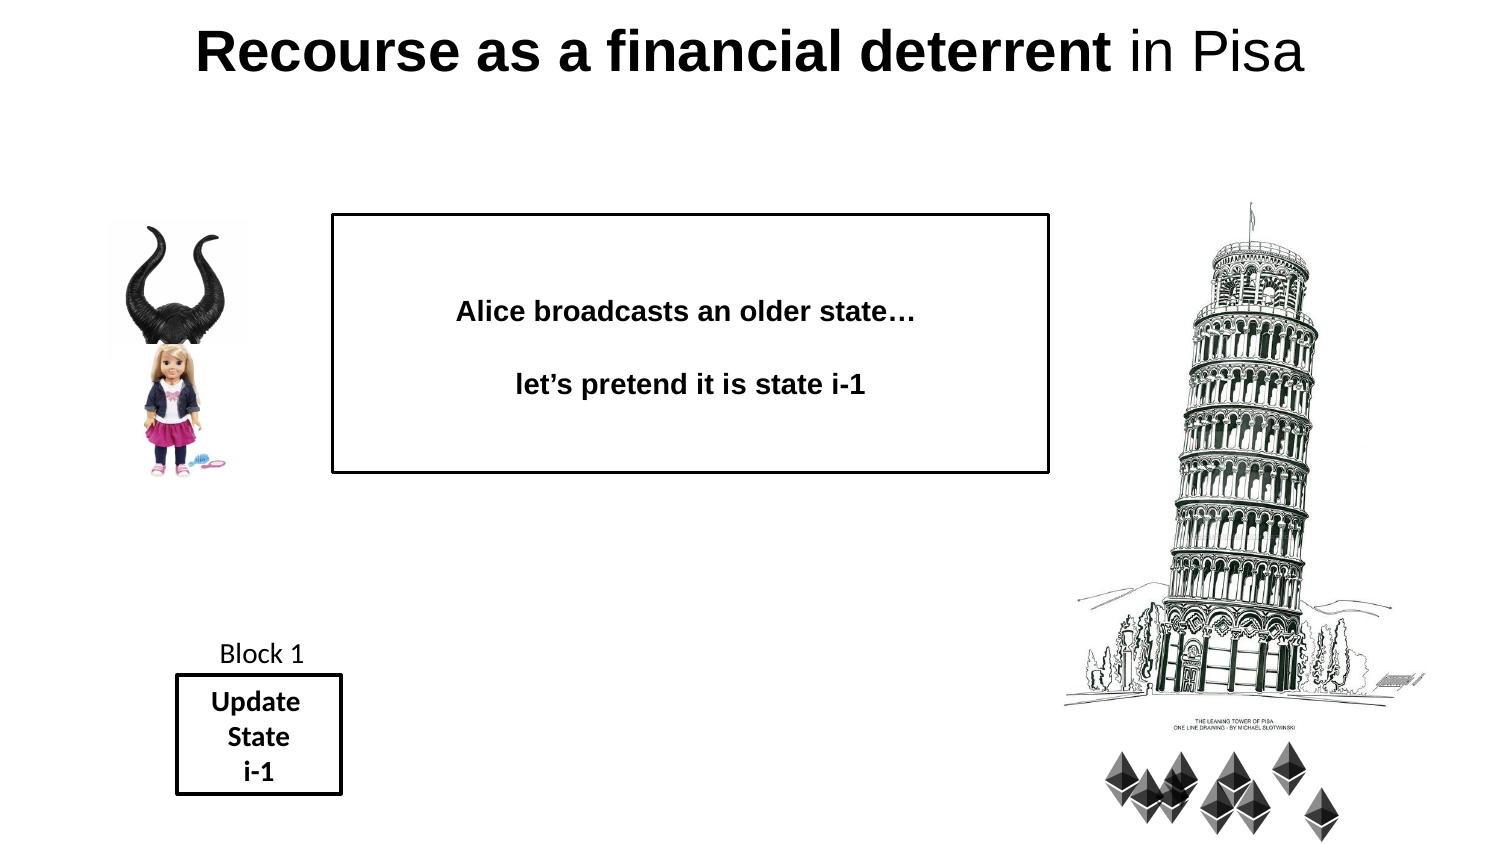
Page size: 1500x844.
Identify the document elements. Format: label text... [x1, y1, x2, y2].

text_box Block 1 [196, 626, 328, 674]
picture [993, 165, 1475, 844]
text_box [177, 675, 341, 794]
text_box Update State i-1 [193, 692, 325, 777]
text_box Alice broadcasts an older state… let’s pretend it is state i-1 [332, 214, 988, 473]
title Recourse as a financial deterrent in Pisa [51, 0, 1449, 92]
picture [107, 219, 256, 481]
